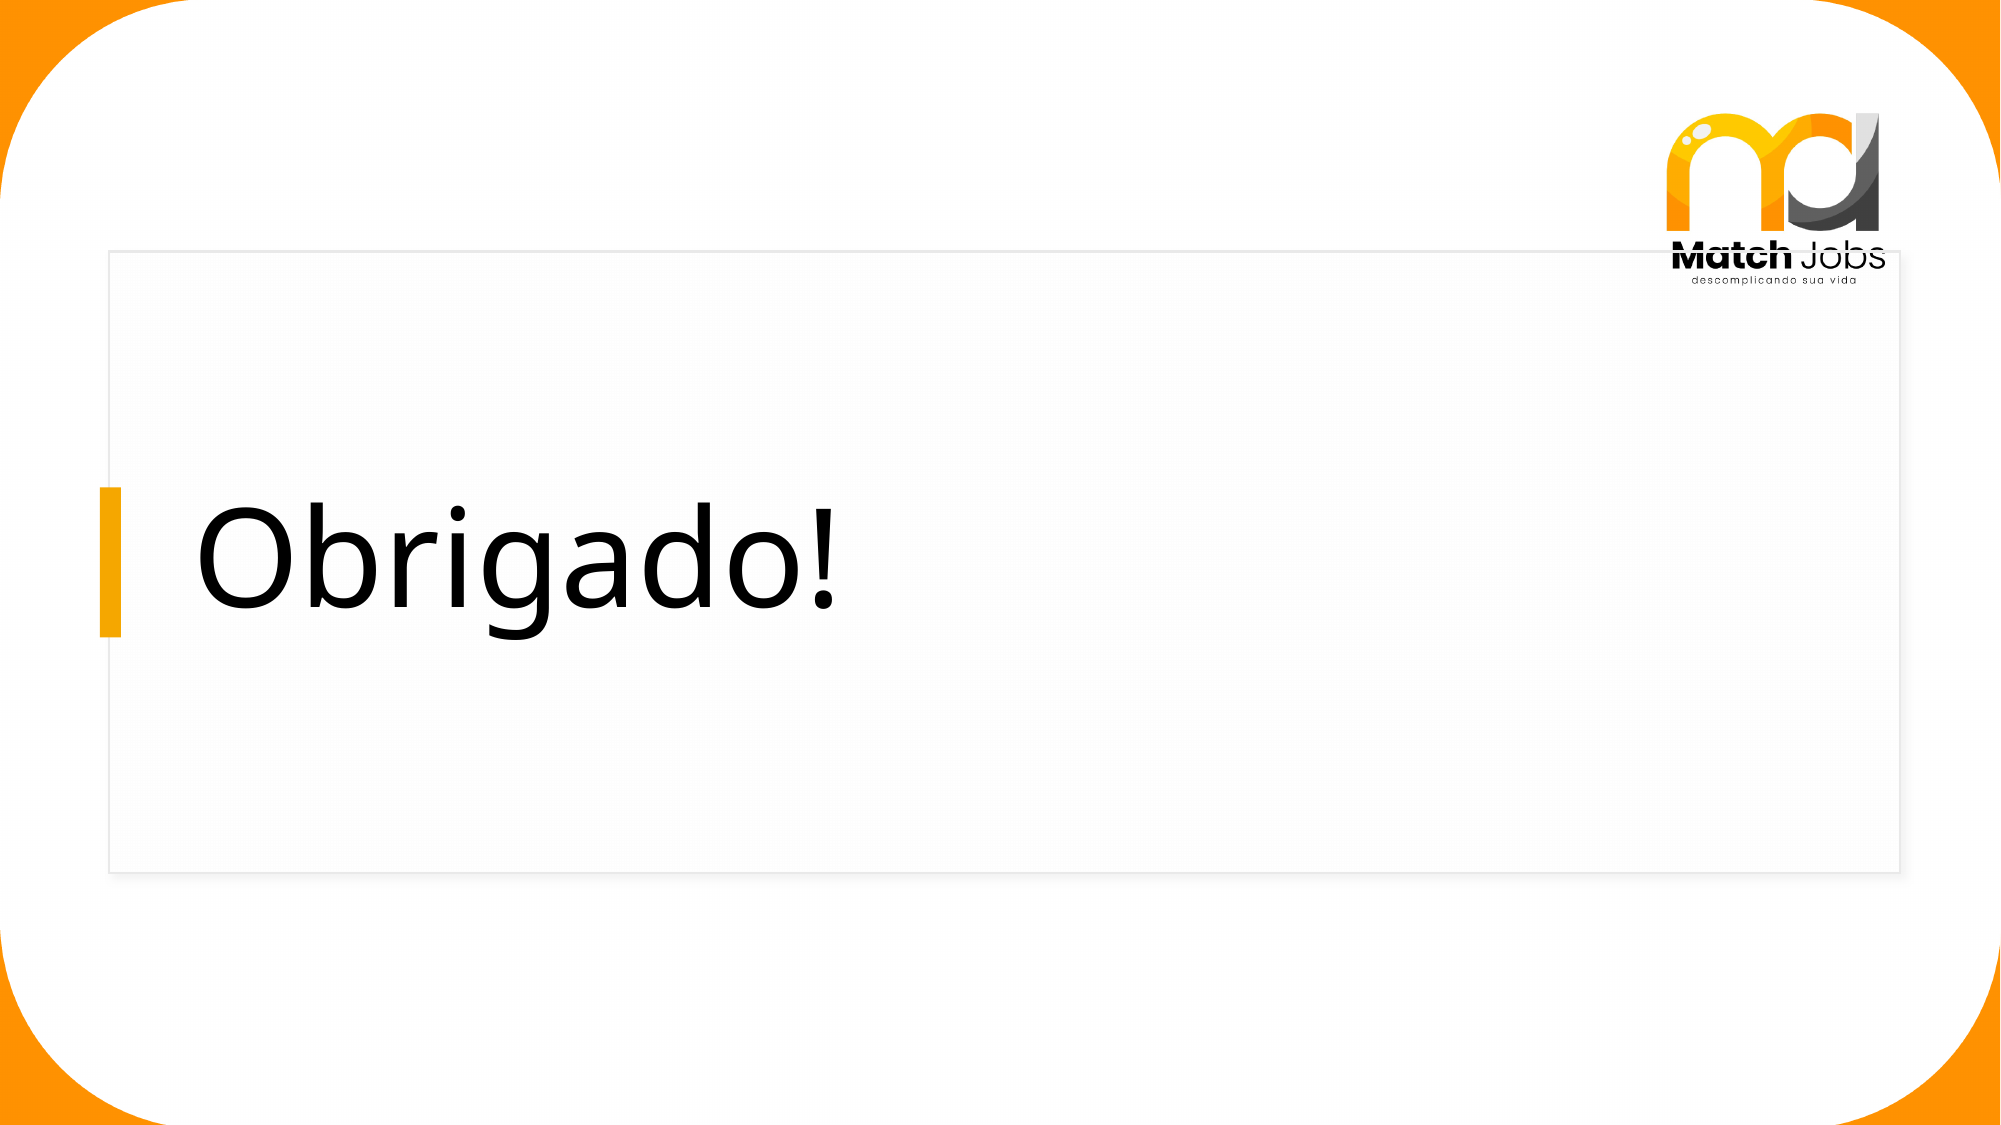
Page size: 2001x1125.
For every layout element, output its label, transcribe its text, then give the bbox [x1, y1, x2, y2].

title Obrigado! [176, 318, 1847, 809]
picture [0, 0, 2001, 1125]
